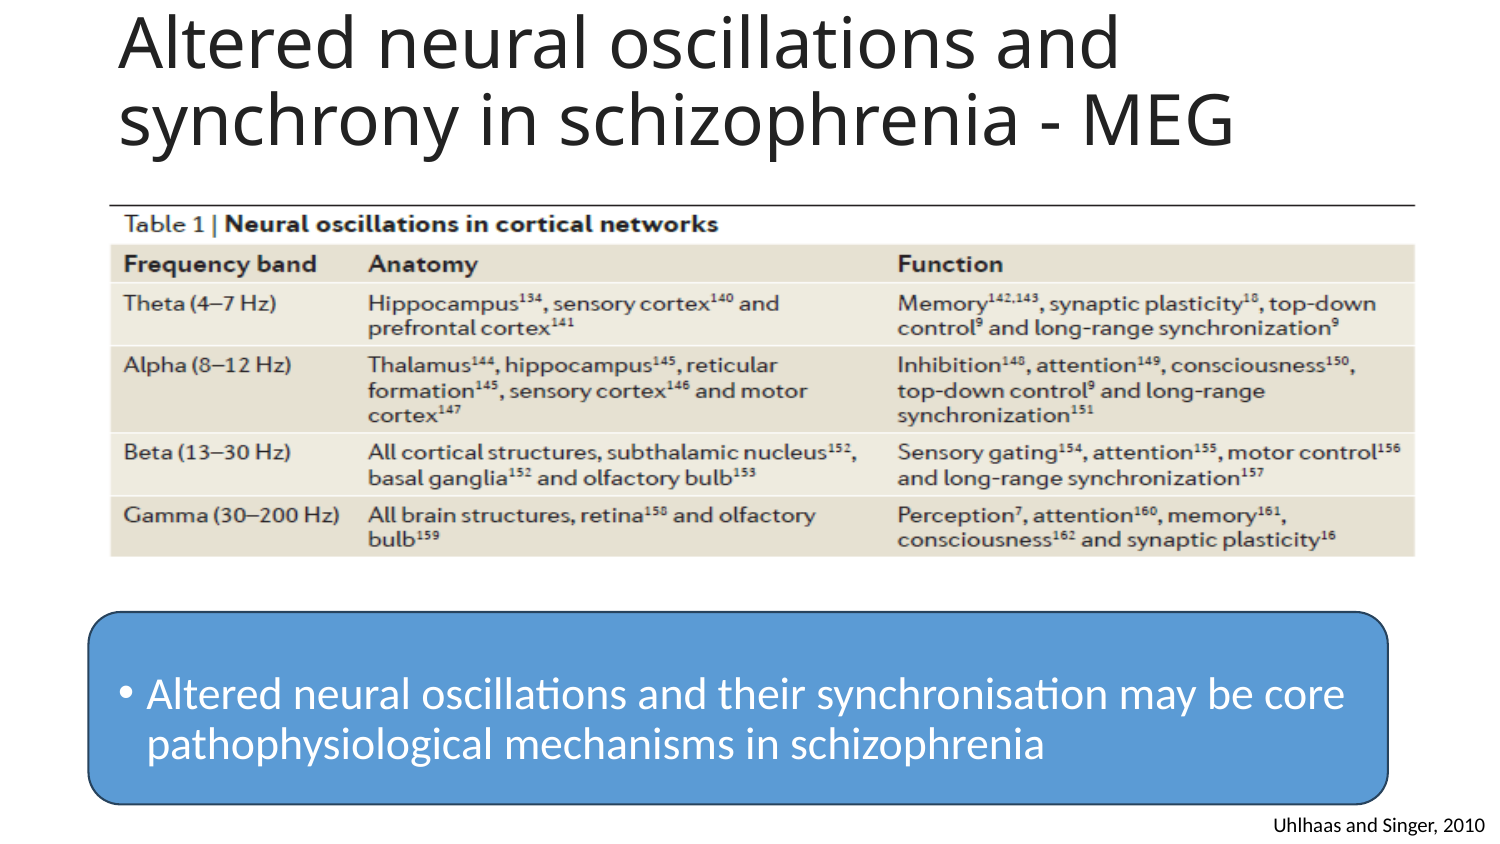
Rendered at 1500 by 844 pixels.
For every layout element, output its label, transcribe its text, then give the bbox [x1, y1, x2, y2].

picture [103, 195, 1450, 572]
text_box [87, 610, 1389, 806]
list Altered neural oscillations and their synchronisation may be core pathophysiological mechanisms in schizophrenia [103, 662, 1368, 793]
text_box Uhlhaas and Singer, 2010 [1145, 804, 1500, 844]
title Altered neural oscillations and synchrony in schizophrenia - MEG [103, 44, 1397, 195]
